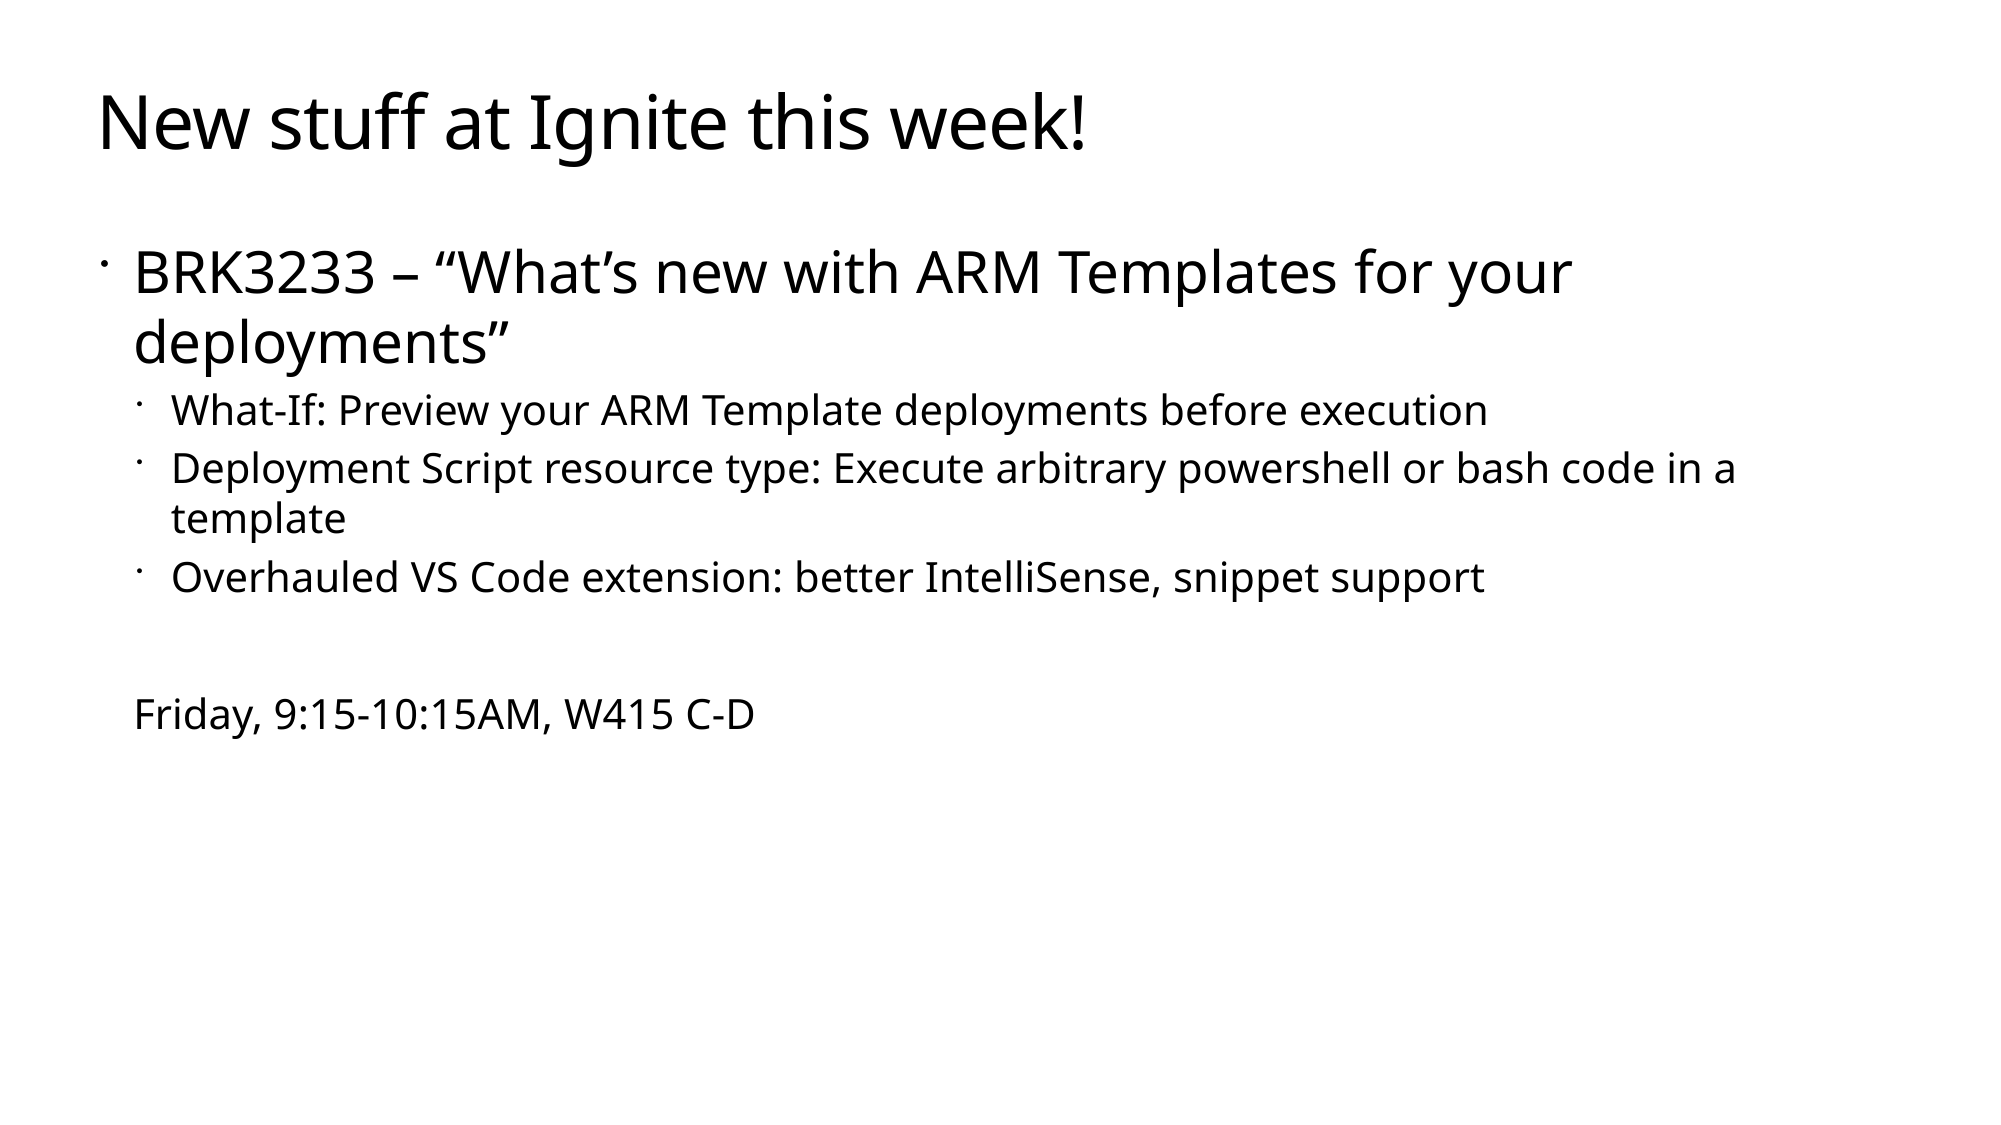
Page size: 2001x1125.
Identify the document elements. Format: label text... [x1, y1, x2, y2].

list BRK3233 – “What’s new with ARM Templates for your deployments” What-If: Preview your ARM Template deployments before execution Deployment Script resource type: Execute arbitrary powershell or bash code in a template Overhauled VS Code extension: better IntelliSense, snippet support Friday, 9:15-10:15AM, W415 C-D [95, 235, 1904, 609]
title New stuff at Ignite this week! [96, 75, 1904, 166]
